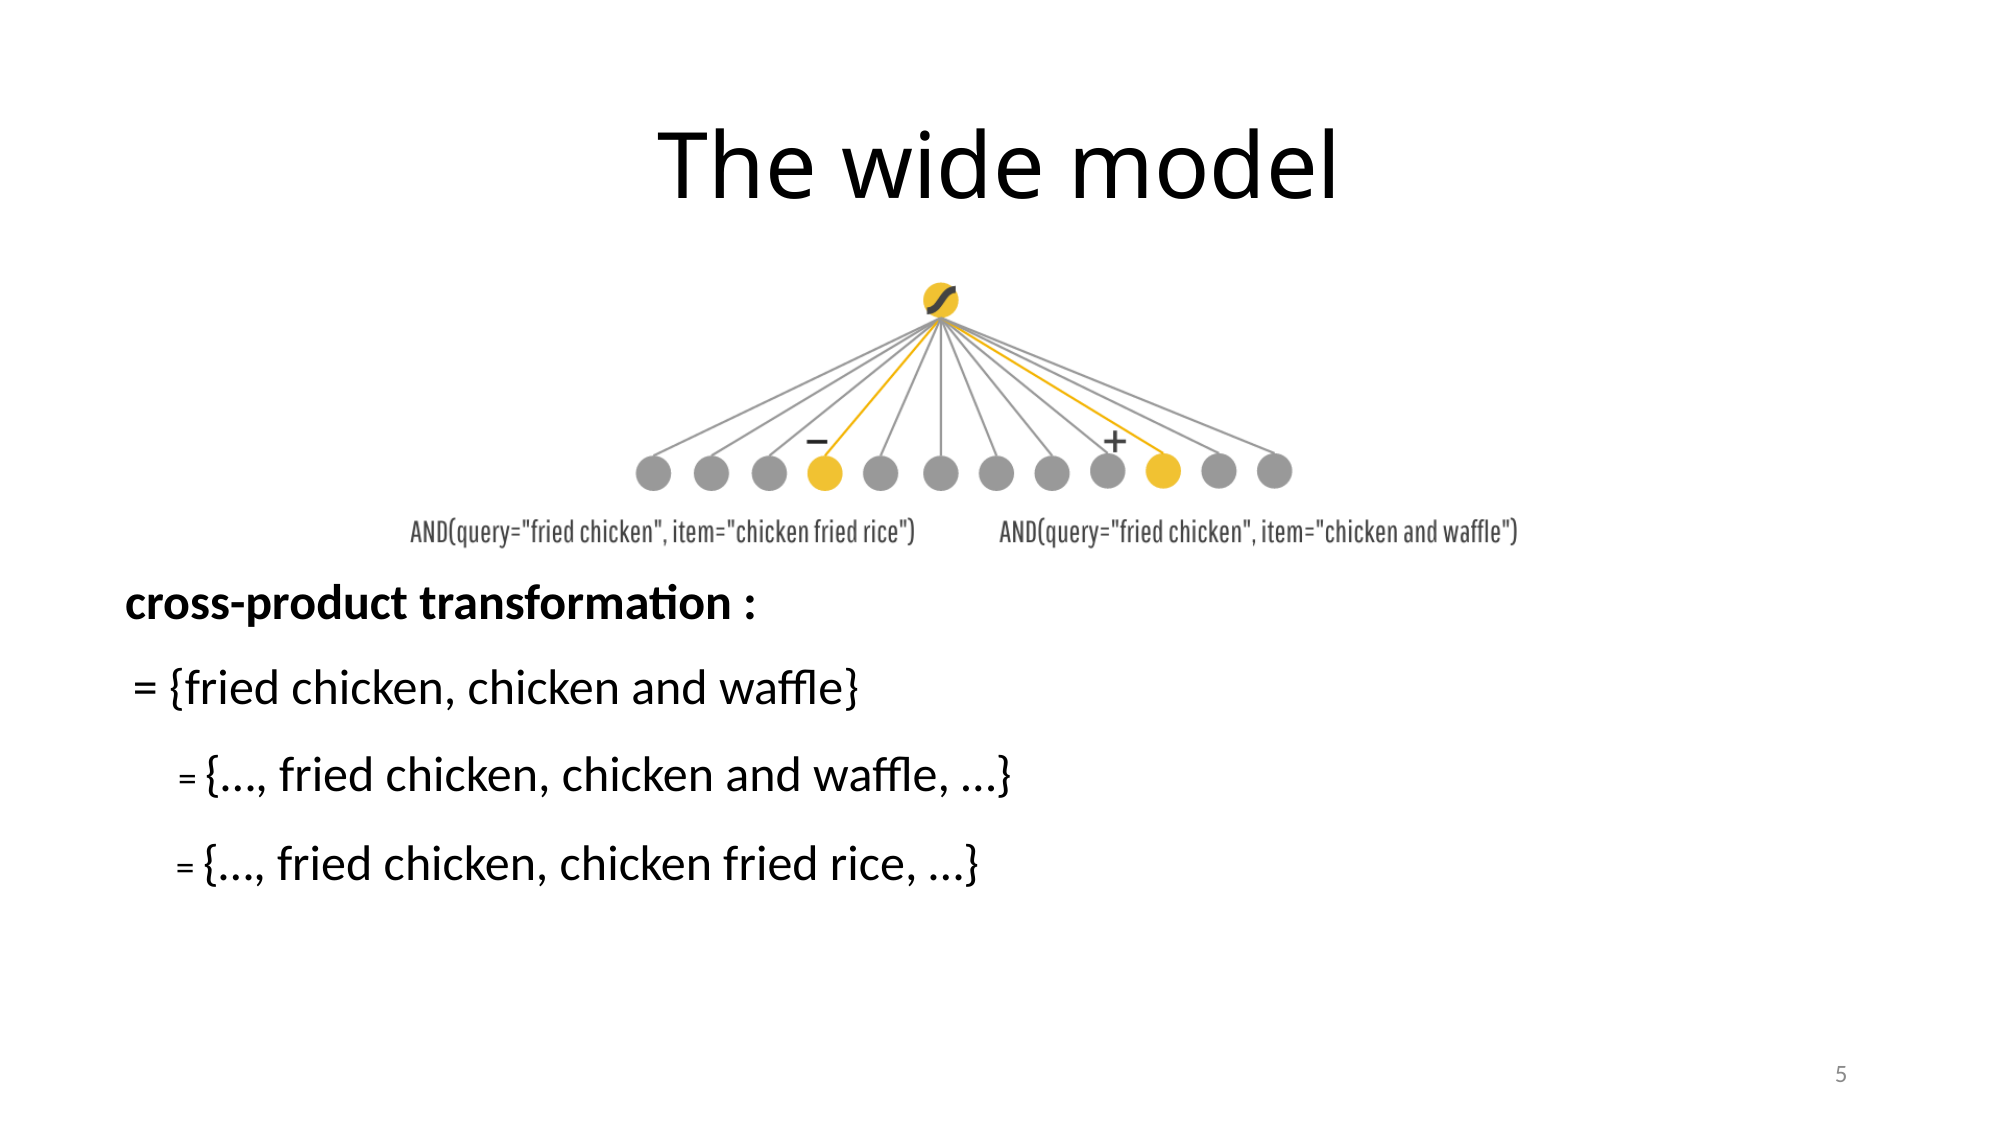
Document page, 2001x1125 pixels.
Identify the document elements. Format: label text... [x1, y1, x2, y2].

text_box cross-product transformation : [110, 562, 784, 638]
title The wide model [137, 59, 1863, 278]
picture [384, 259, 1542, 583]
slide_number 5 [1412, 1042, 1863, 1103]
